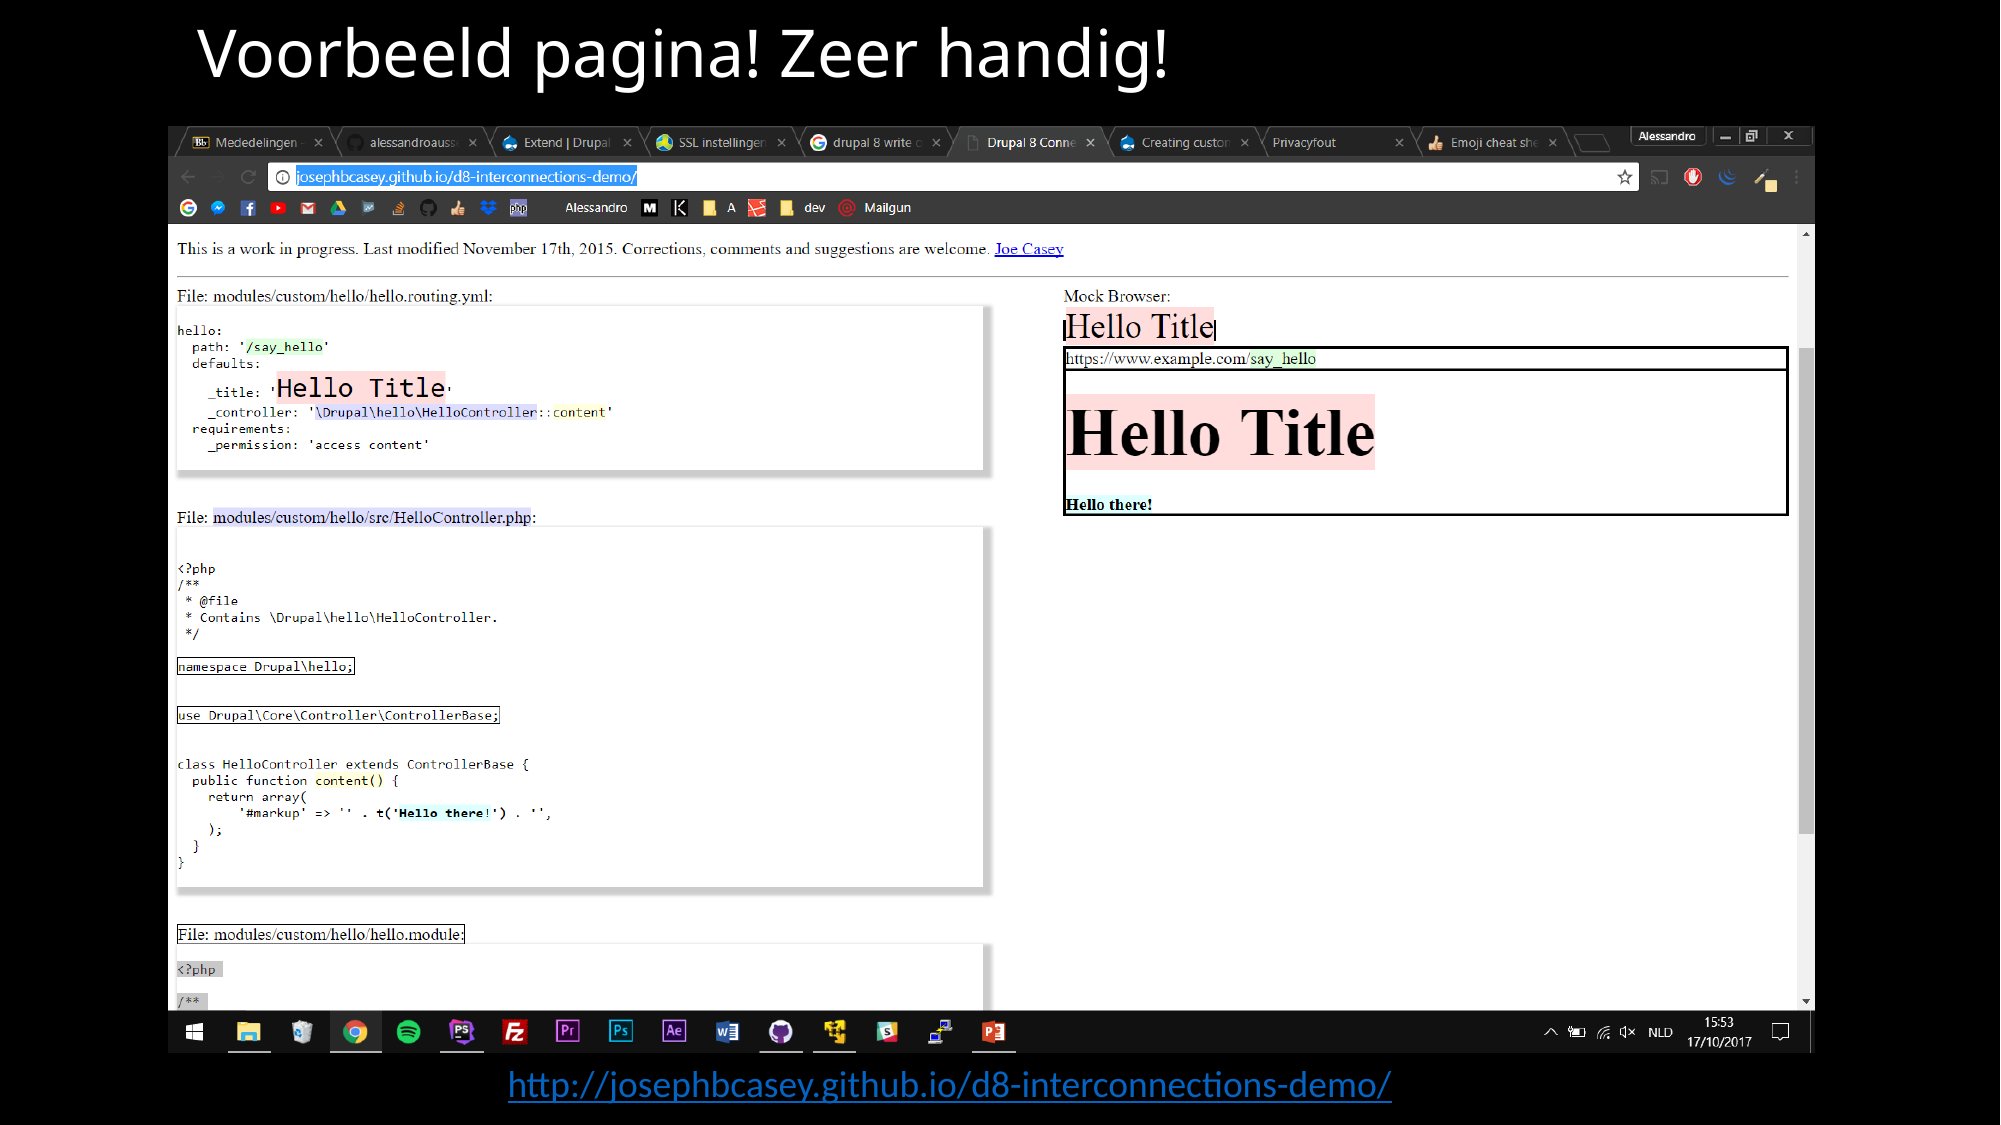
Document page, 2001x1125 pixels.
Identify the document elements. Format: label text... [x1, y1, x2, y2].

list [168, 126, 1815, 1054]
text_box http://josephbcasey.github.io/d8-interconnections-demo/ [492, 1054, 1546, 1125]
title Voorbeeld pagina! Zeer handig! [182, 12, 1586, 100]
